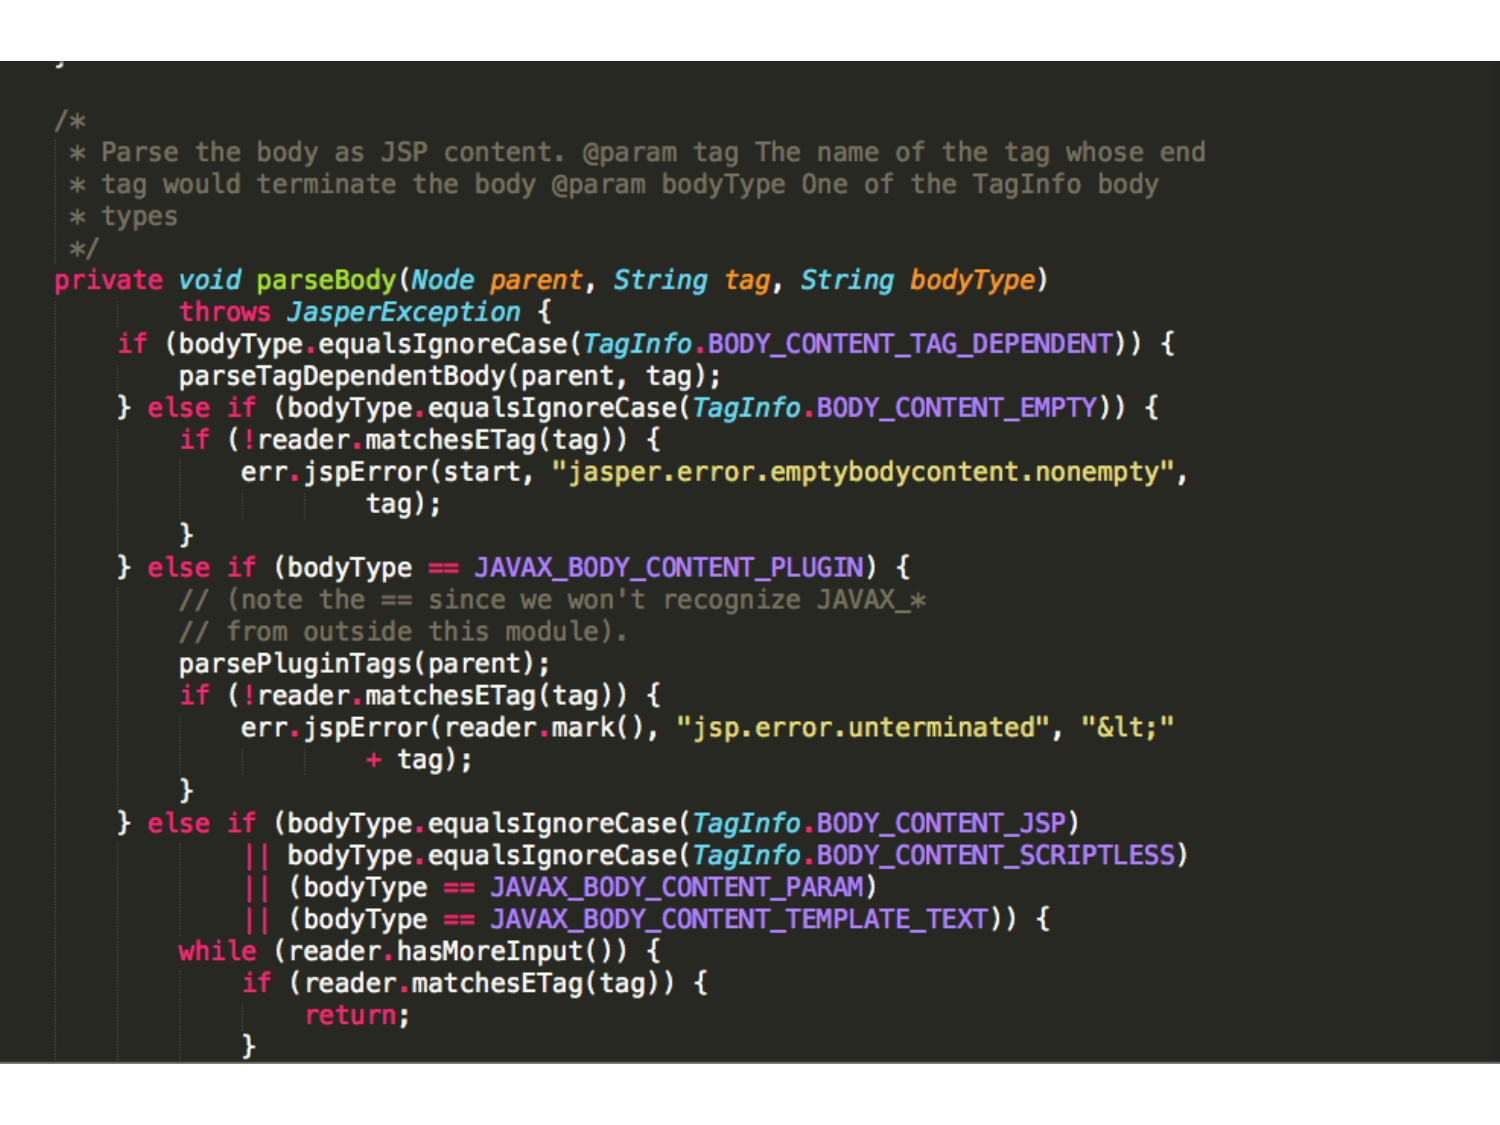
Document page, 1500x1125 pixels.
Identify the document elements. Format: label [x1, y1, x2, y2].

list [0, 60, 1500, 1064]
